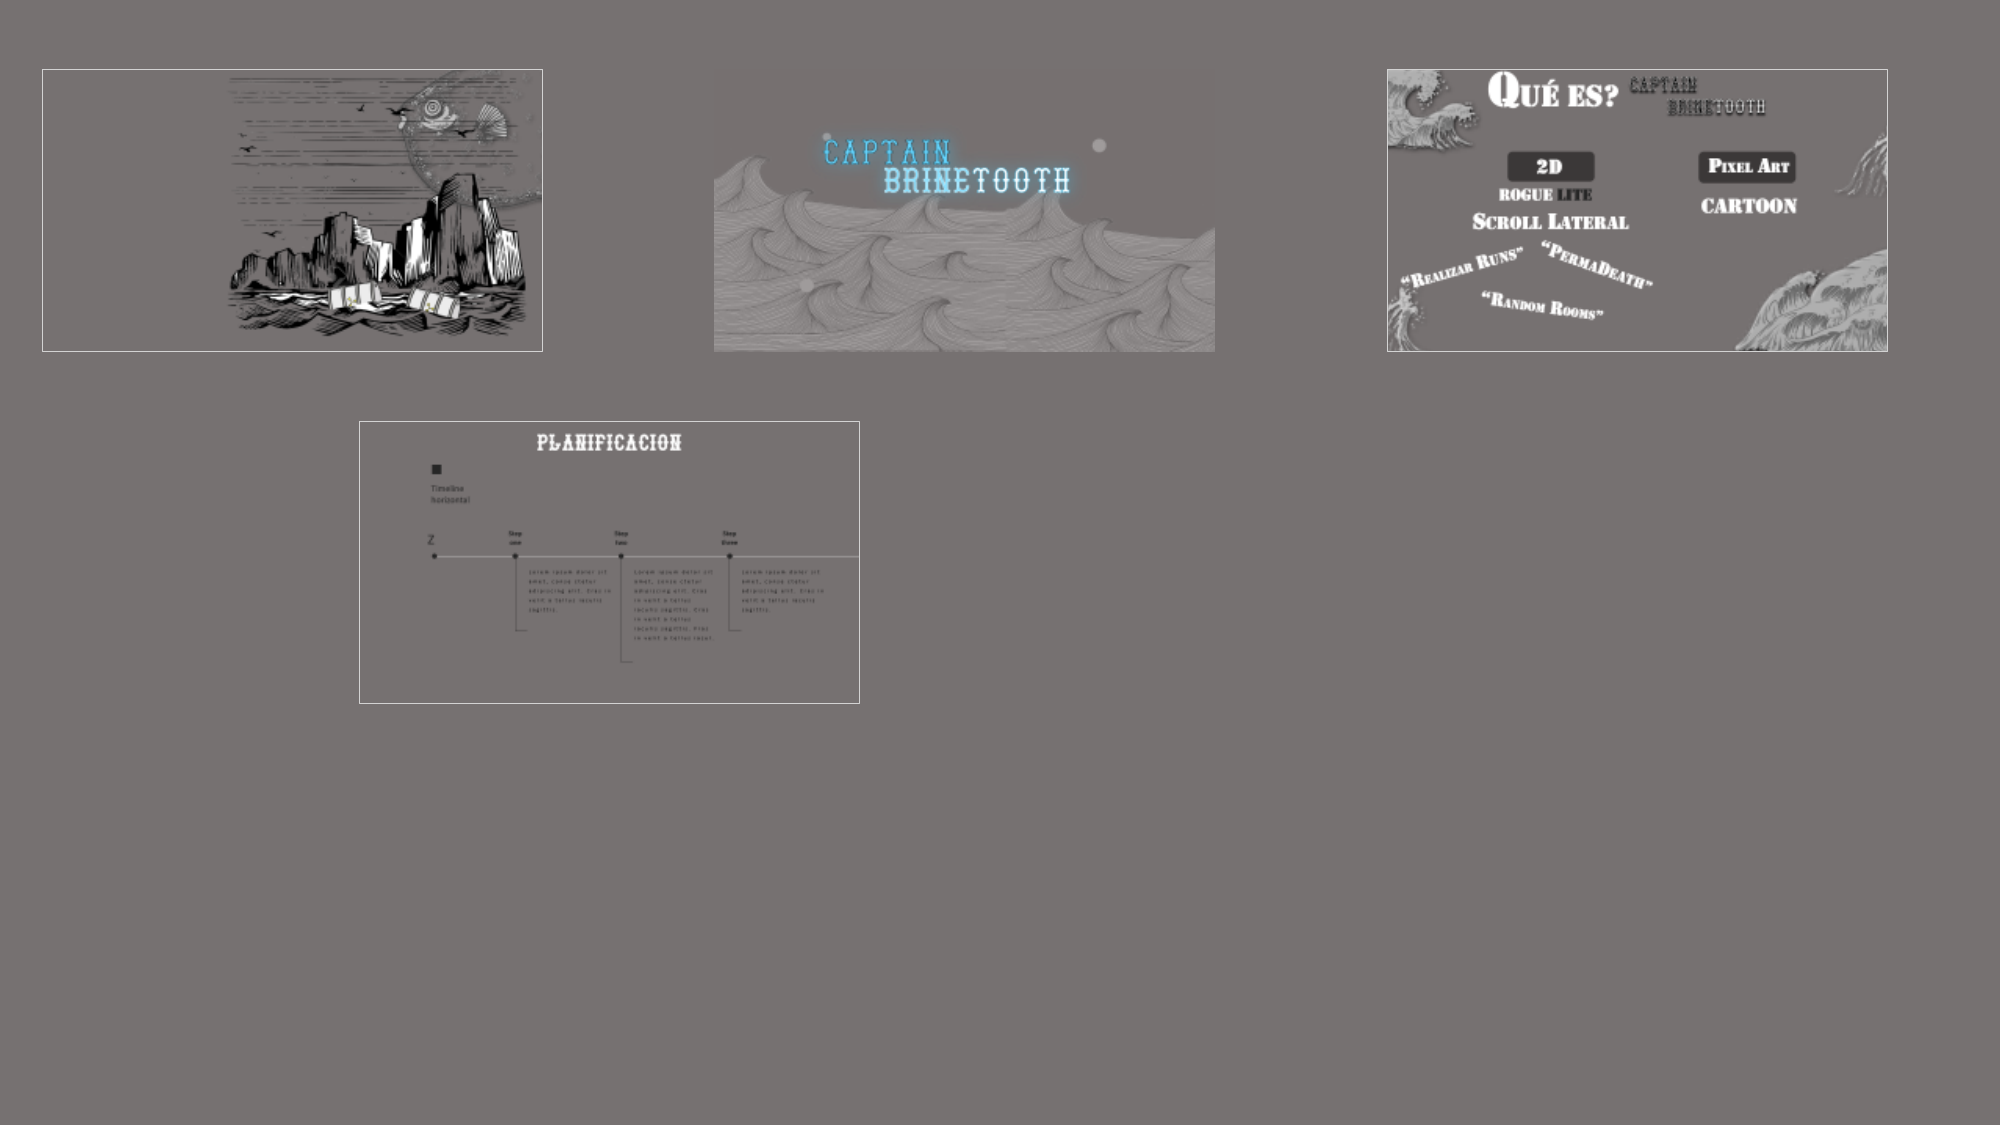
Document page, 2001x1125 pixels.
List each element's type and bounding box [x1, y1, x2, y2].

picture [1388, 70, 1887, 351]
picture [360, 422, 859, 703]
picture [43, 70, 542, 351]
picture [714, 69, 1215, 352]
